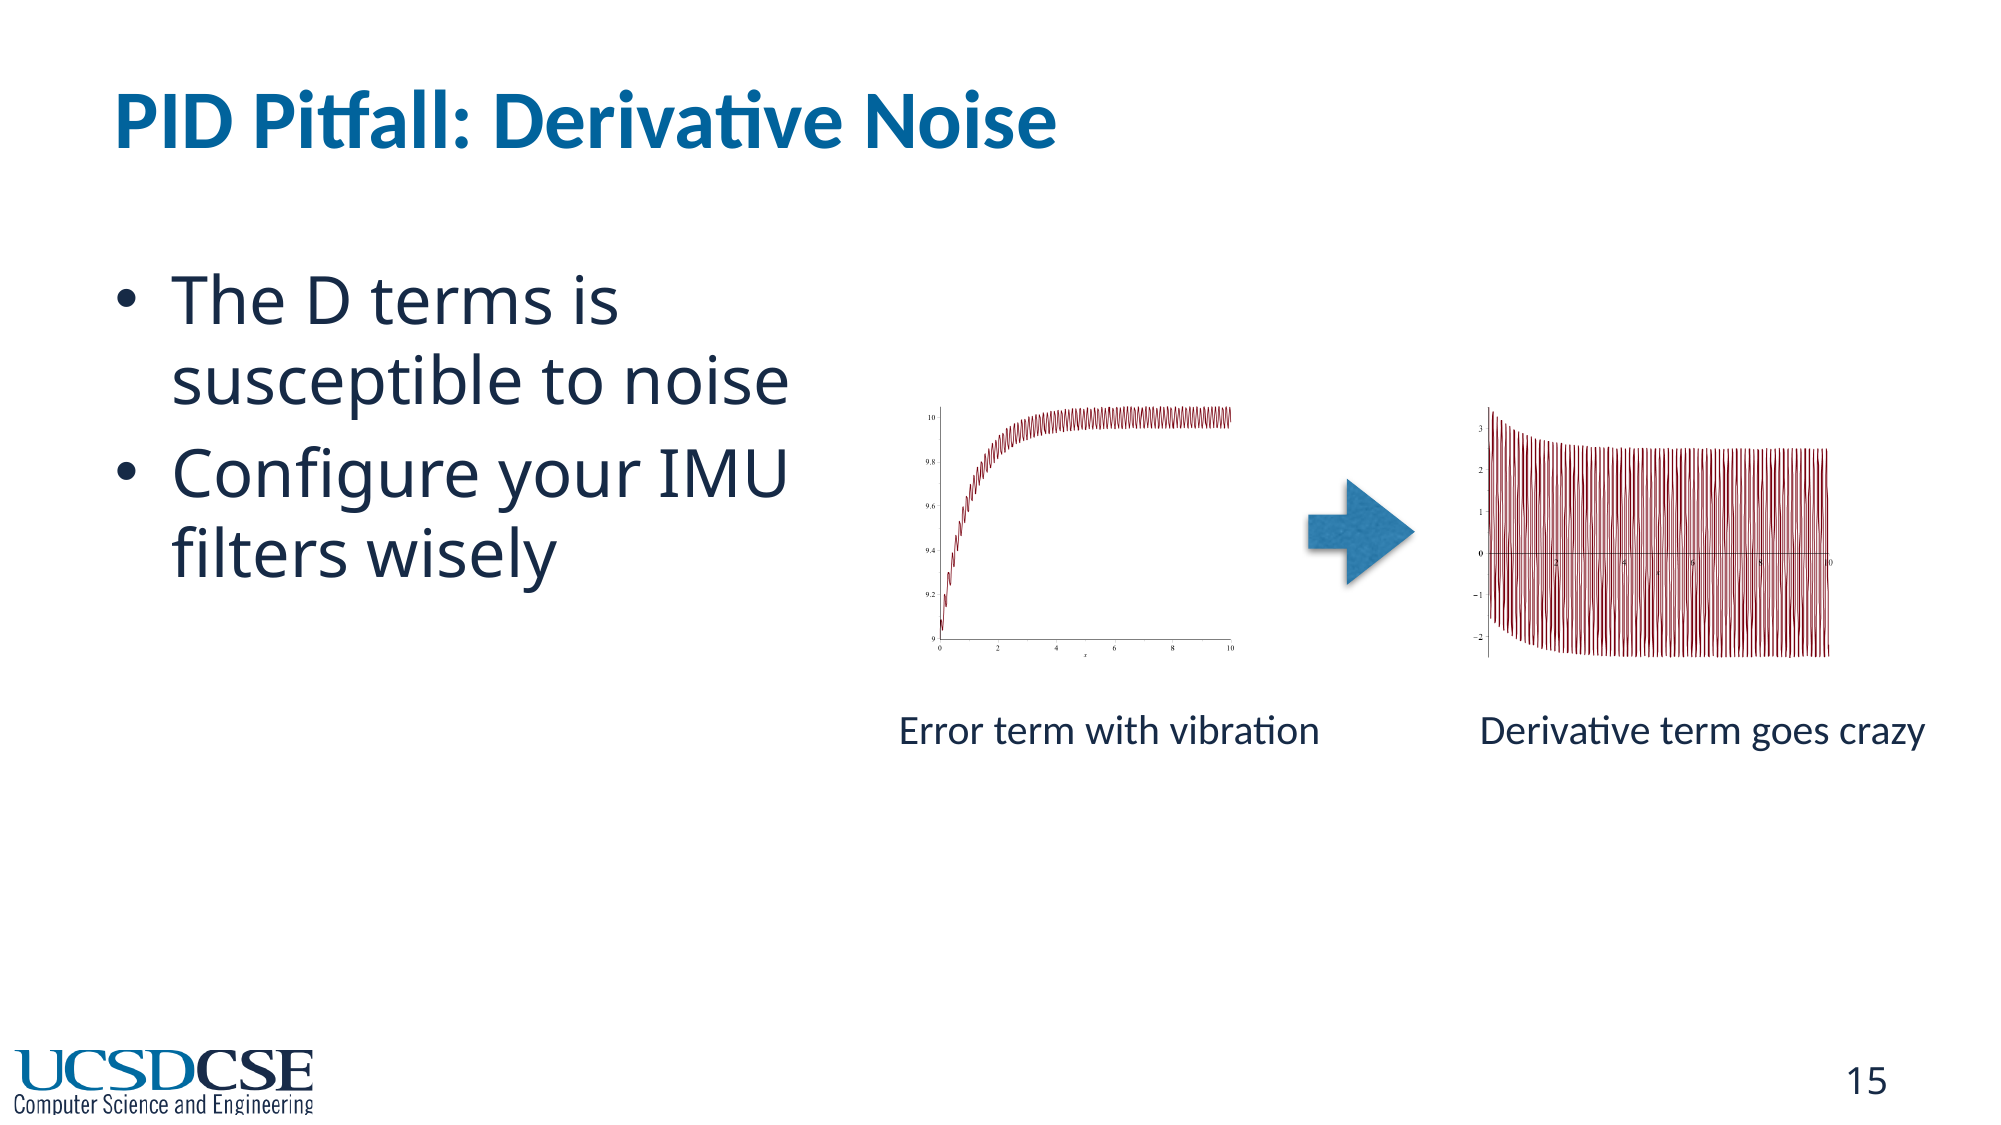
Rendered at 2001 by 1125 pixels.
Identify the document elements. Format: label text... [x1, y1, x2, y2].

list The D terms is susceptible to noise Configure your IMU filters wisely [99, 249, 933, 1005]
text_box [890, 402, 1935, 760]
title PID Pitfall: Derivative Noise [99, 9, 1900, 222]
